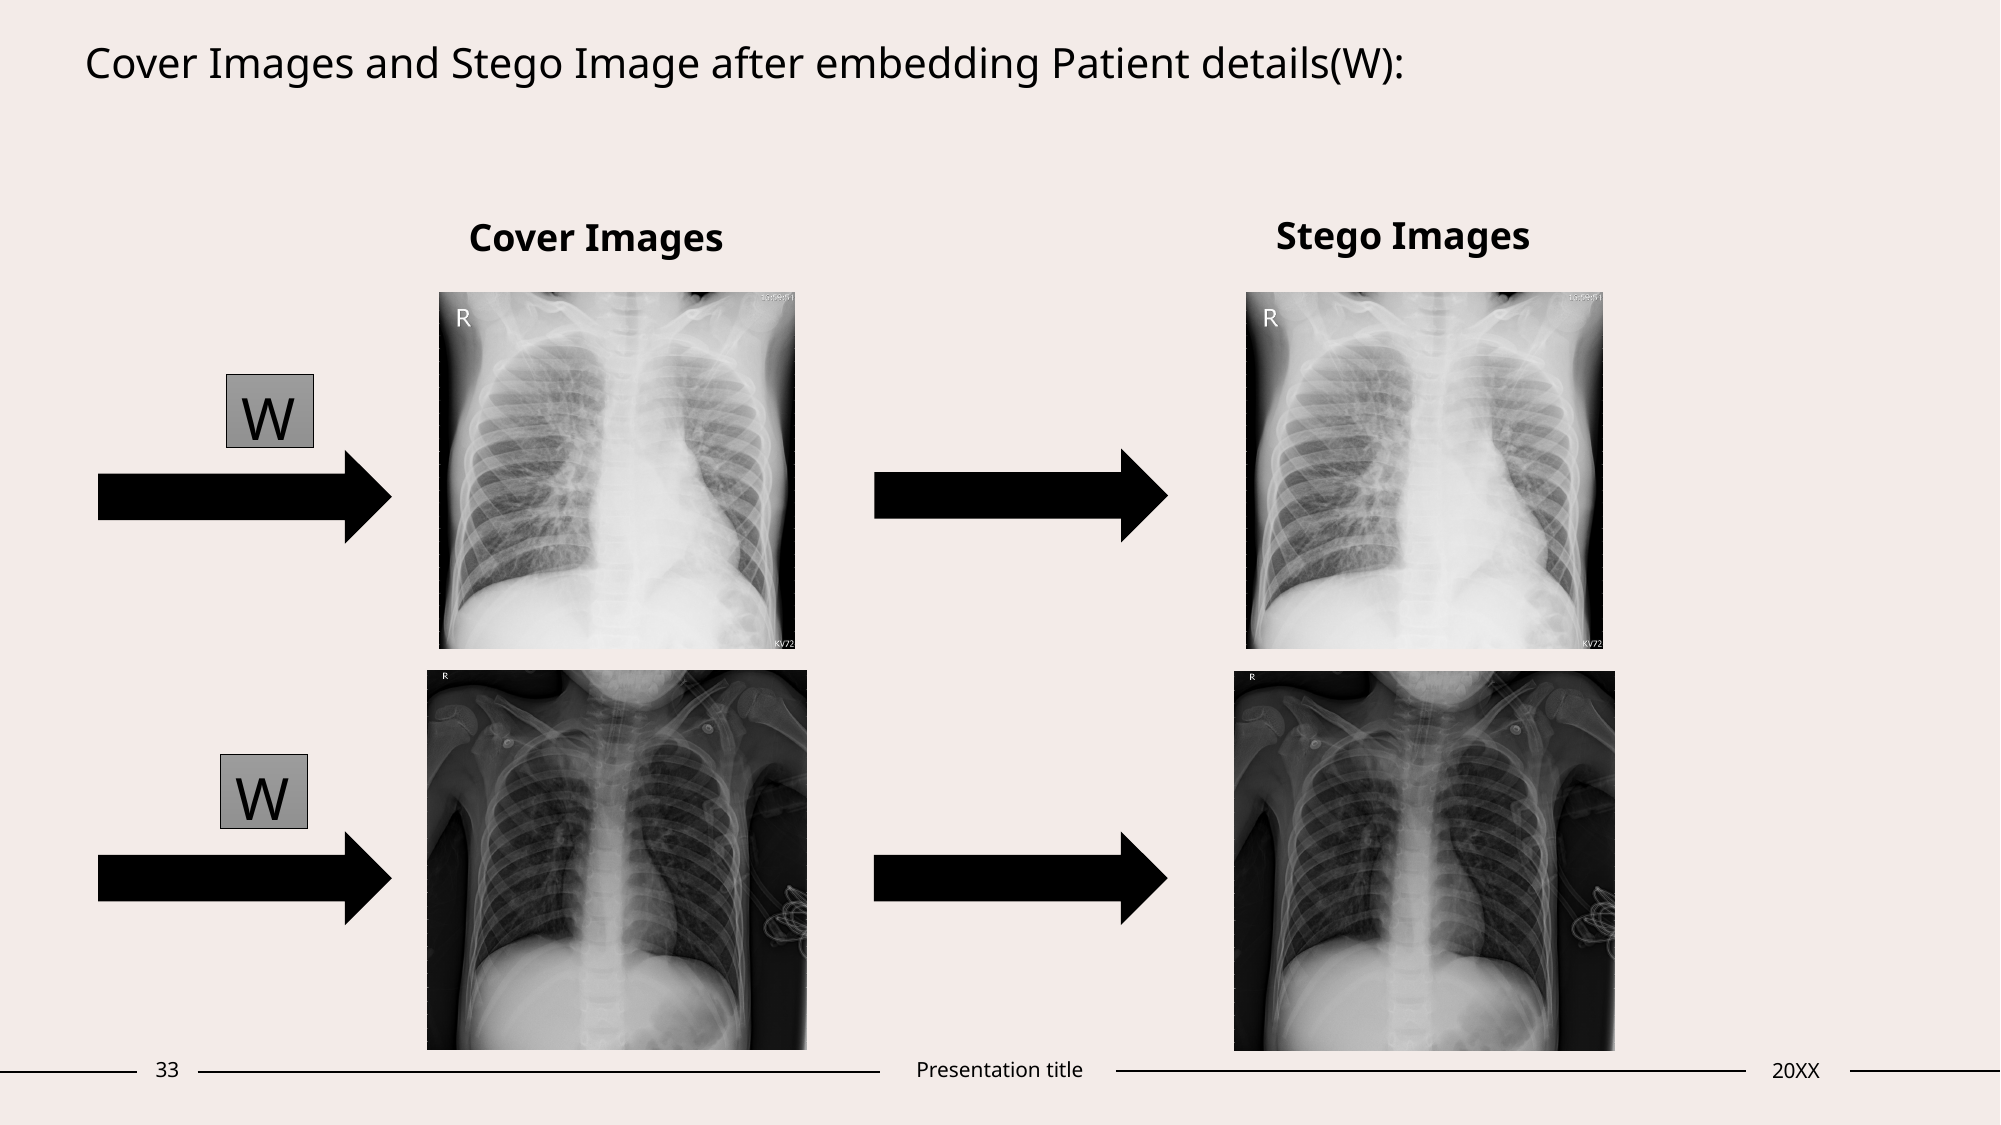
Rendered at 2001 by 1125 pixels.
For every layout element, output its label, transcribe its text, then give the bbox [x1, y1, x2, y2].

text_box Cover Images and Stego Image after embedding Patient details(W): [70, 29, 1930, 119]
picture [427, 670, 807, 1050]
slide_number 20XX [1743, 1050, 1849, 1091]
footer Presentation title [879, 1050, 1120, 1091]
text_box W [220, 754, 308, 829]
text_box [873, 831, 1168, 926]
text_box Cover Images [453, 206, 781, 292]
picture [1246, 292, 1603, 649]
text_box [98, 449, 392, 544]
text_box Stego Images [1261, 204, 1588, 292]
picture [1234, 671, 1615, 1051]
text_box [874, 448, 1169, 543]
picture [439, 292, 795, 649]
slide_number 33 [137, 1050, 198, 1091]
text_box [98, 831, 392, 926]
text_box W [226, 374, 314, 448]
